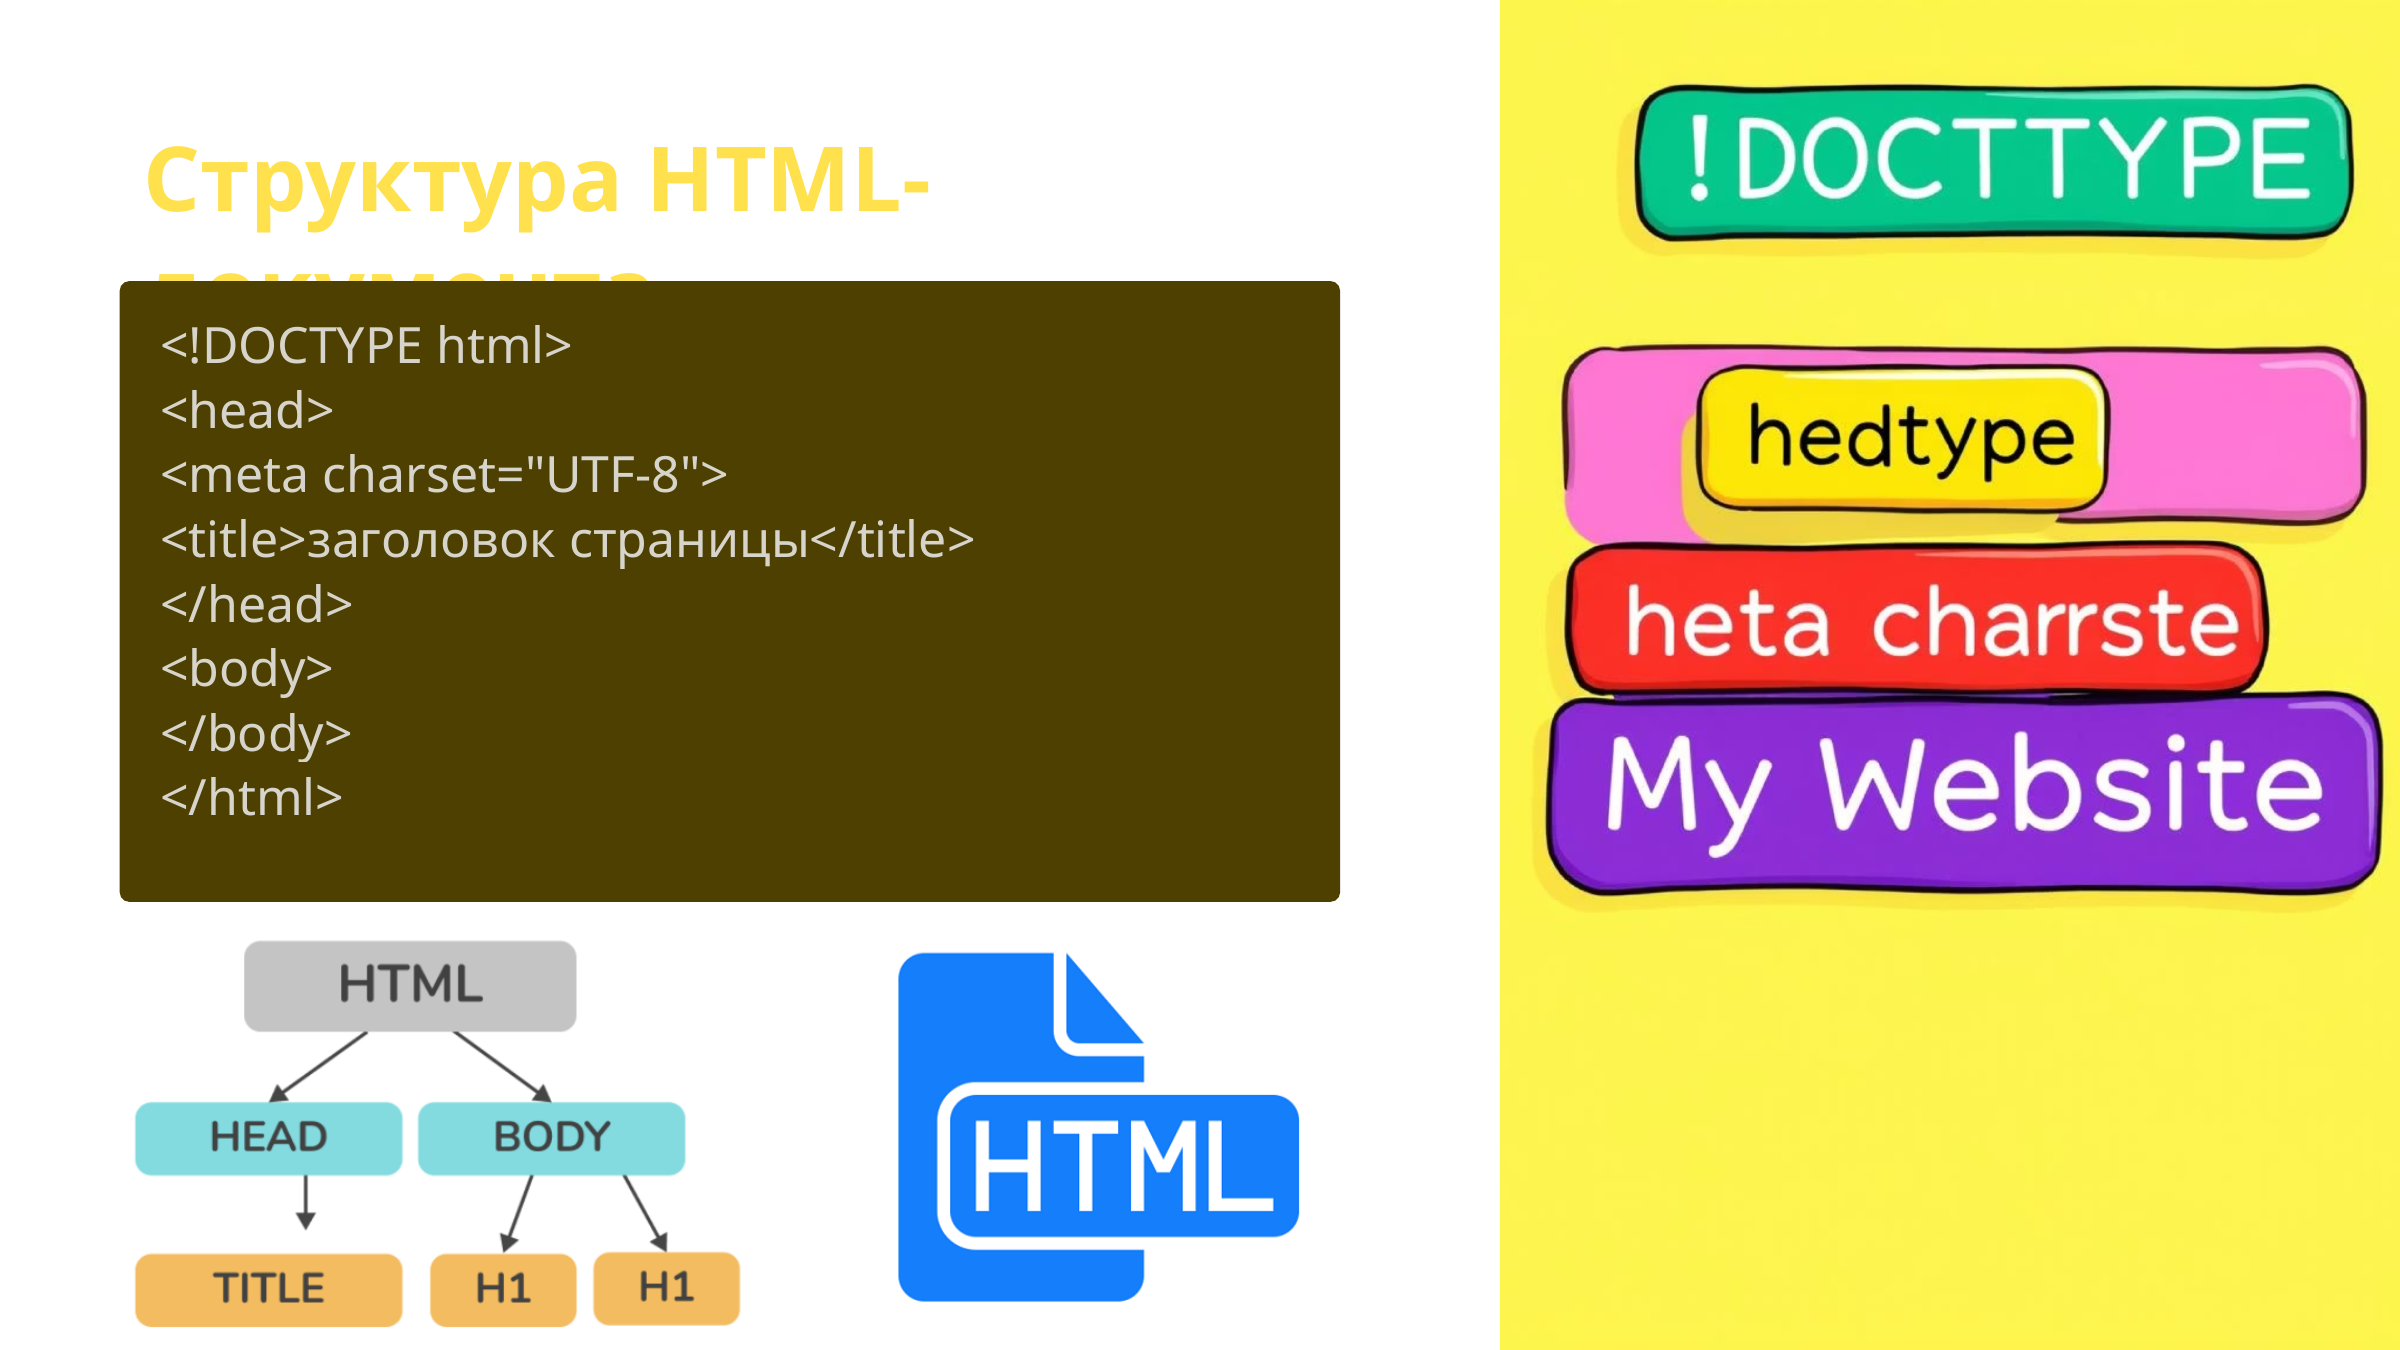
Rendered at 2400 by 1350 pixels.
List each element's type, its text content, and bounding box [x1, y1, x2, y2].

text_box [119, 281, 1341, 902]
text_box Структура HTML-документа [143, 116, 1361, 342]
picture [121, 912, 1431, 1350]
picture [1499, 0, 2400, 1350]
text_box <!DOCTYPE html> <head> <meta charset="UTF-8"> <title>заголовок страницы</title> </head> <body> </body> </html> [160, 309, 1300, 943]
